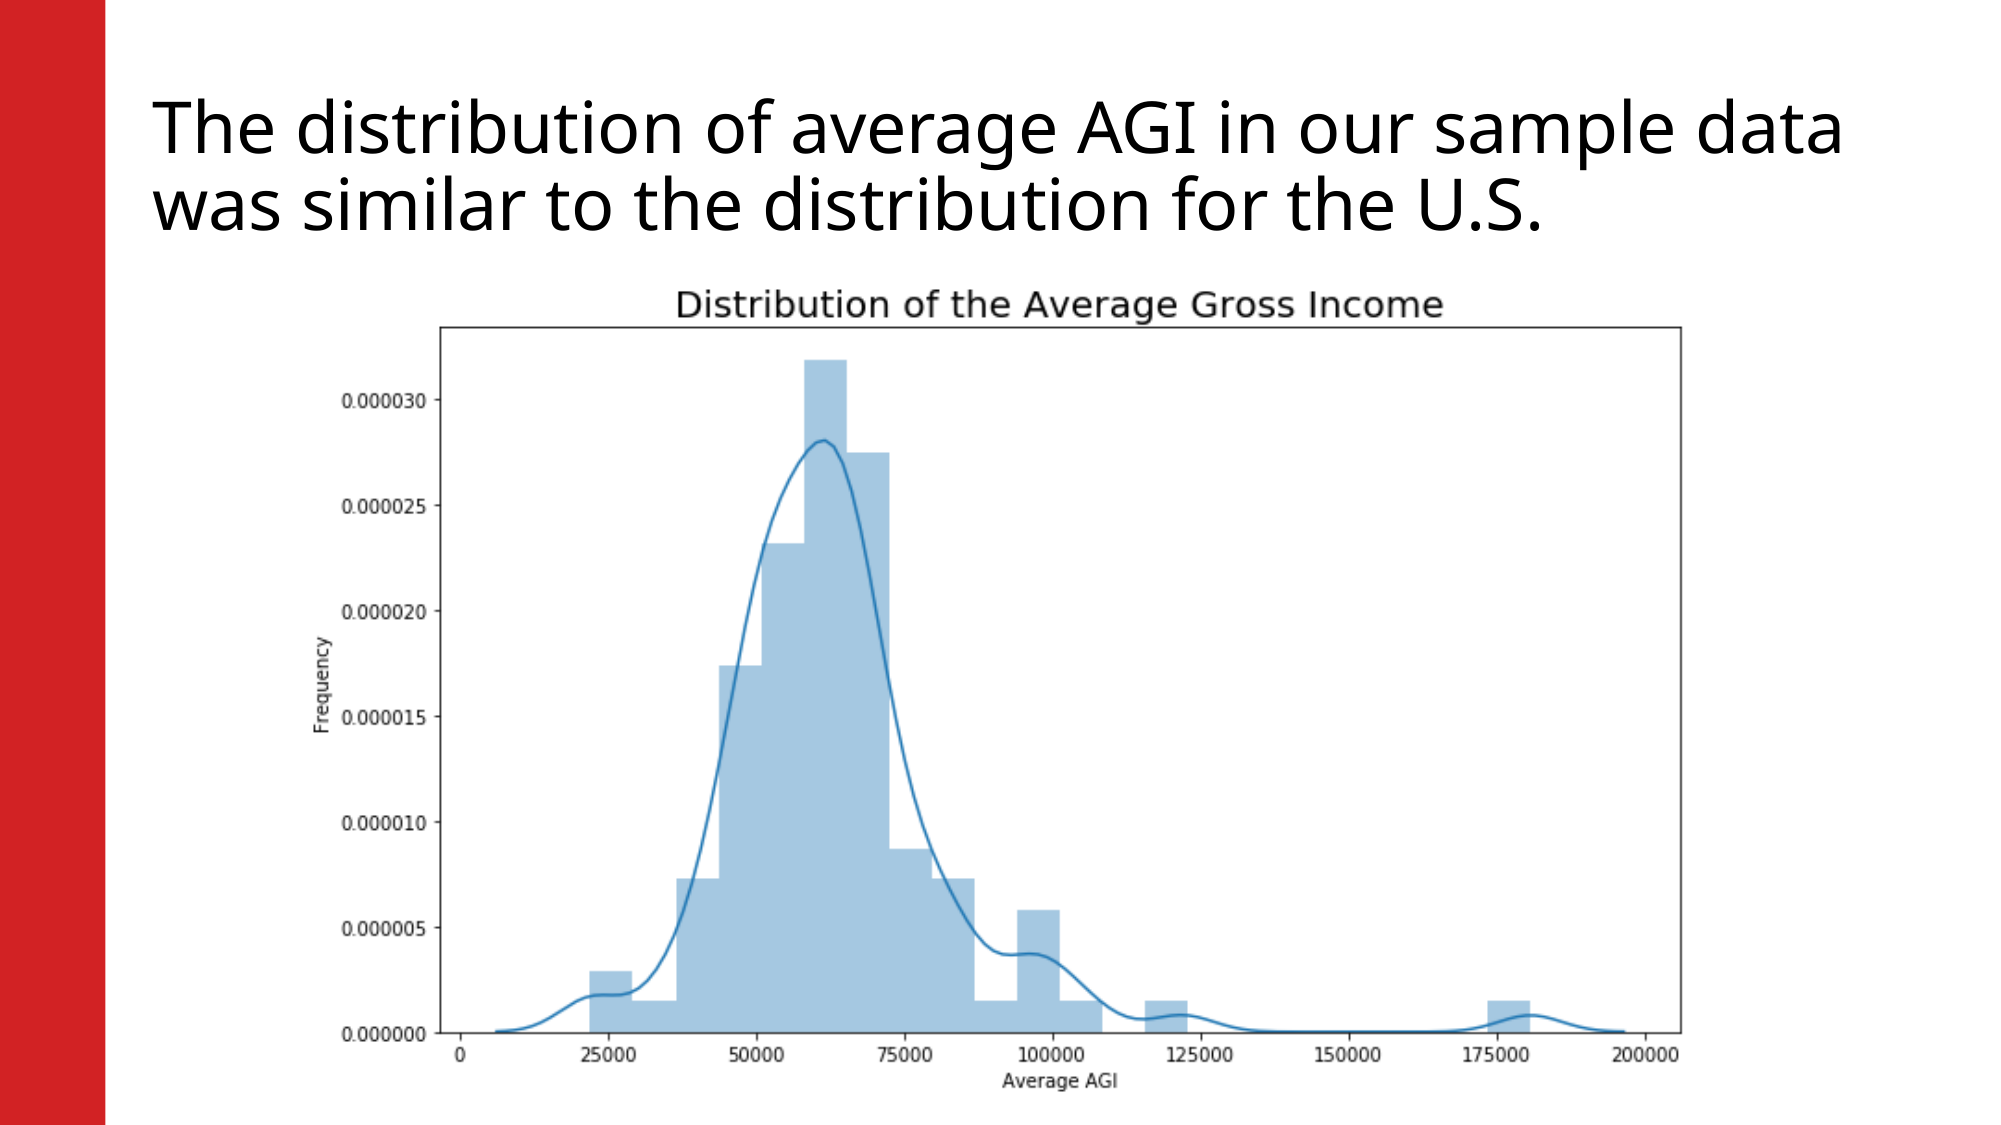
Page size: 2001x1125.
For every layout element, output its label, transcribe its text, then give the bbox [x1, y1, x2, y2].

text_box [0, 0, 106, 1125]
title The distribution of average AGI in our sample data was similar to the distribution for the U.S. [137, 59, 1863, 278]
picture [301, 277, 1699, 1103]
